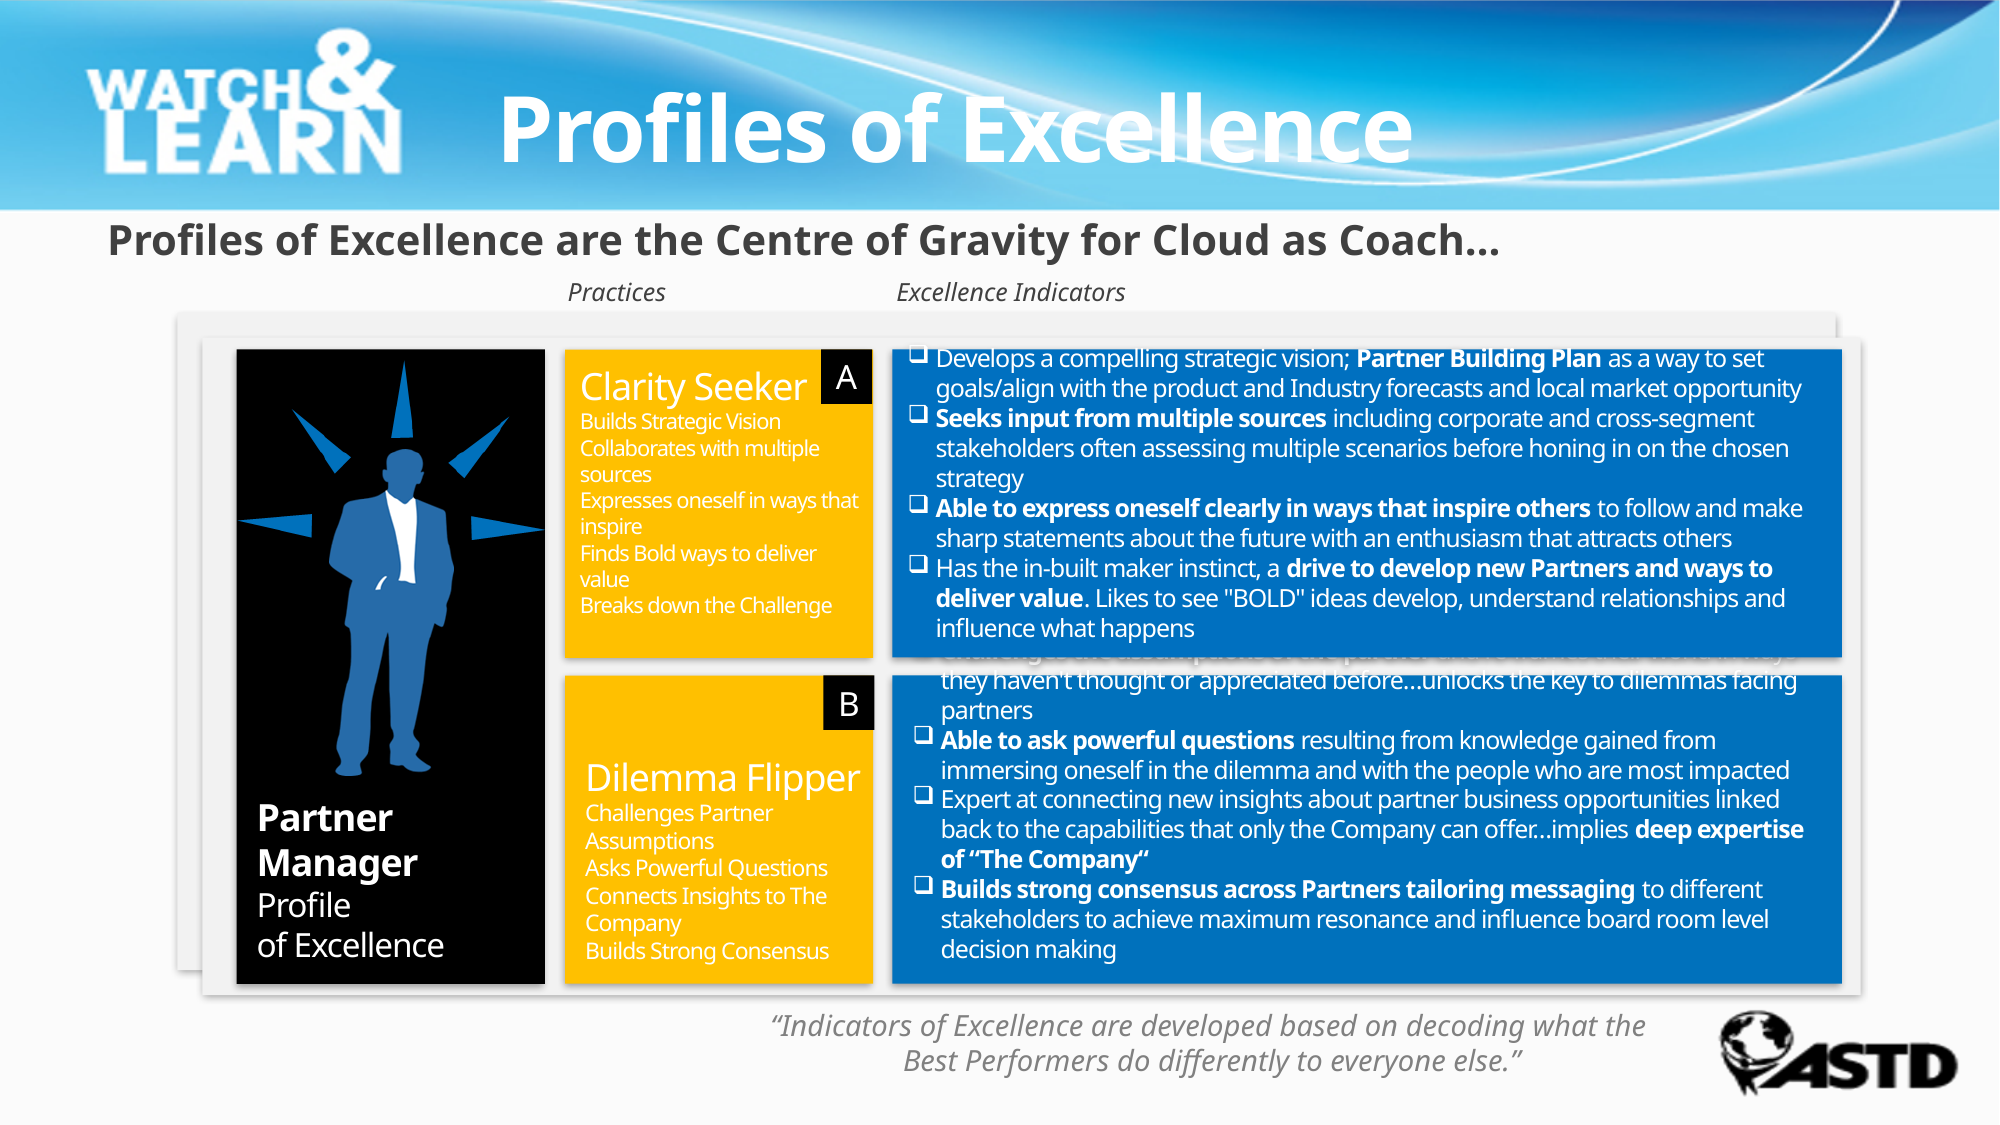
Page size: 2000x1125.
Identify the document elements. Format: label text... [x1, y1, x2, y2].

text_box “Indicators of Excellence are developed based on decoding what the Best Performers do differently to everyone else.” [563, 1007, 1861, 1077]
picture [1692, 988, 1988, 1111]
text_box Clarity Seeker Builds Strategic Vision Collaborates with multiple sources Expresses oneself in ways that inspire Finds Bold ways to deliver value Breaks down the Challenge [564, 349, 874, 659]
picture [0, 0, 2000, 213]
text_box [201, 337, 1861, 996]
text_box Partner Manager Profile of Excellence [236, 784, 546, 985]
text_box Practices [567, 276, 667, 307]
text_box Profiles of Excellence are the Centre of Gravity for Cloud as Coach… [107, 213, 1956, 265]
text_box Excellence Indicators [896, 276, 1127, 307]
text_box Dilemma Flipper Challenges Partner Assumptions Asks Powerful Questions Connects Insights to The Company Builds Strong Consensus [564, 675, 874, 984]
text_box Challenges the assumptions of the partner and re-frames their world in ways they haven't thought or appreciated before…unlocks the key to dilemmas facing partners Able to ask powerful questions resulting from knowledge gained from immersing oneself in the dilemma and with the people who are most impacted Expert at connecting new insights about partner business opportunities linked back to the capabilities that only the Company can offer…implies deep expertise of “The Company“ Builds strong consensus across Partners tailoring messaging to different stakeholders to achieve maximum resonance and influence board room level decision making [892, 675, 1843, 984]
title Profiles of Excellence [496, 83, 2000, 193]
picture [236, 360, 546, 776]
text_box Partner Manager Profile of Excellence [236, 348, 546, 360]
text_box A [821, 349, 873, 404]
text_box B [823, 675, 875, 730]
text_box Develops a compelling strategic vision; Partner Building Plan as a way to set goals/align with the product and Industry forecasts and local market opportunity Seeks input from multiple sources including corporate and cross-segment stakeholders often assessing multiple scenarios before honing in on the chosen strategy Able to express oneself clearly in ways that inspire others to follow and make sharp statements about the future with an enthusiasm that attracts others Has the in-built maker instinct, a drive to develop new Partners and ways to deliver value. Likes to see "BOLD" ideas develop, understand relationships and influence what happens [892, 348, 1843, 658]
text_box [177, 312, 1836, 971]
